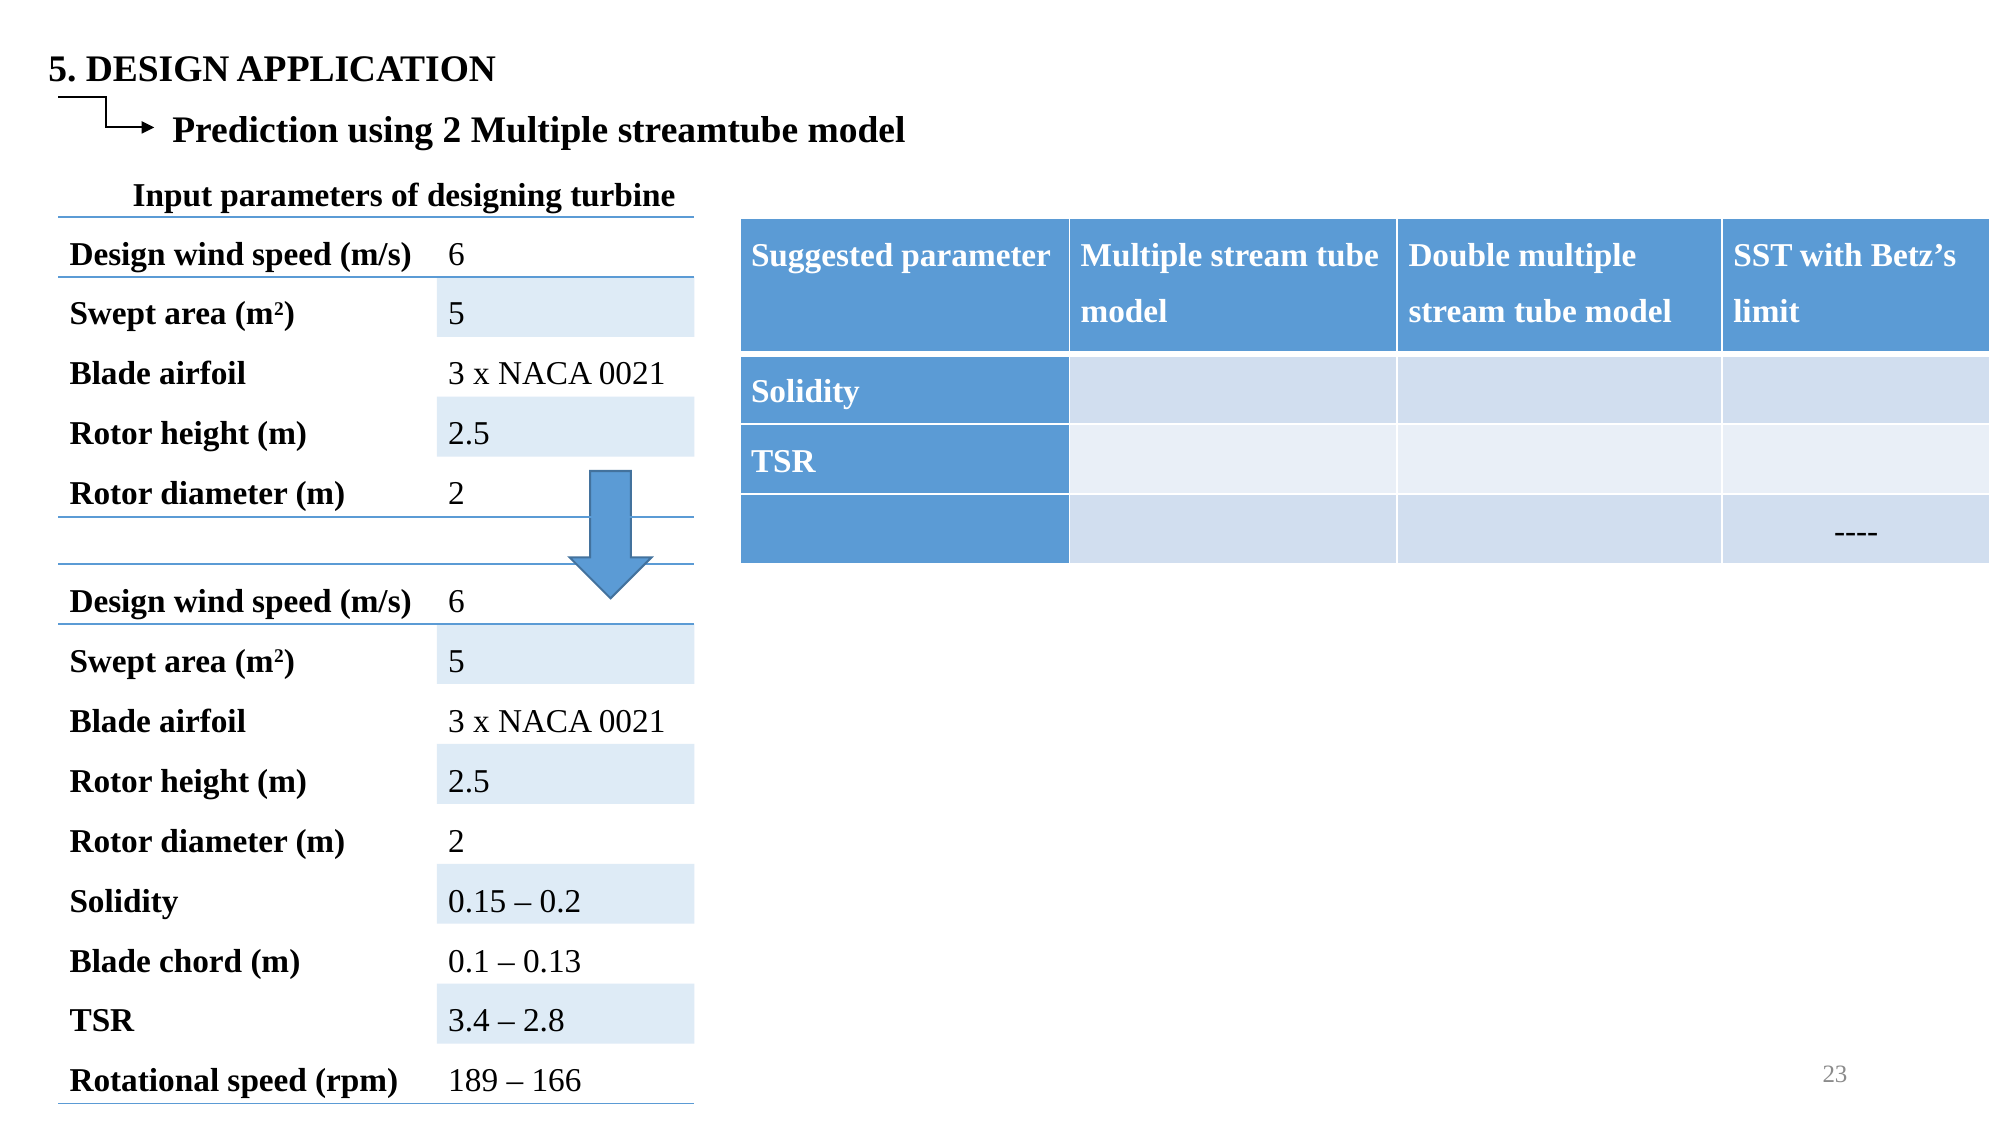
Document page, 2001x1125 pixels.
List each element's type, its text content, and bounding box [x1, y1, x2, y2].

table_cell Swept area (m2) [58, 278, 437, 337]
table_cell Rotational speed (rpm) [58, 1044, 437, 1103]
table_cell 3 x NACA 0021 [437, 337, 694, 397]
table_cell 2 [437, 804, 694, 864]
table_cell 2 [437, 457, 694, 516]
text_box Prediction using 2 Multiple streamtube model [157, 97, 922, 158]
table_cell Rotor diameter (m) [58, 804, 437, 864]
table_cell Rotor height (m) [58, 397, 437, 457]
table_cell 2.5 [437, 744, 694, 804]
table_cell 2.5 [437, 397, 694, 457]
table_cell 3.4 – 2.8 [437, 984, 694, 1044]
text_box Input parameters of designing turbine [117, 165, 692, 221]
table_cell Swept area (m2) [58, 625, 437, 684]
table_cell 5 [437, 625, 694, 684]
table_cell Blade airfoil [58, 337, 437, 397]
table_cell 189 – 166 [437, 1044, 694, 1103]
table_header 6 [437, 218, 694, 276]
table_cell 5 [437, 278, 694, 337]
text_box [58, 97, 155, 128]
table_cell Rotor diameter (m) [58, 457, 437, 516]
table_cell Rotor height (m) [58, 744, 437, 804]
table_cell Solidity [58, 864, 437, 924]
table_cell 0.1 – 0.13 [437, 924, 694, 984]
table_header Design wind speed (m/s) [58, 218, 437, 276]
table_cell Blade airfoil [58, 684, 437, 744]
table_cell 0.15 – 0.2 [437, 864, 694, 924]
slide_number 23 [1412, 1042, 1863, 1103]
text_box [567, 518, 654, 600]
table_cell Blade chord (m) [58, 924, 437, 984]
text_box 5. DESIGN APPLICATION [33, 36, 512, 97]
table_cell TSR [58, 984, 437, 1044]
table_header Design wind speed (m/s) [58, 565, 437, 623]
table_cell 3 x NACA 0021 [437, 684, 694, 744]
table_header 6 [437, 565, 694, 623]
